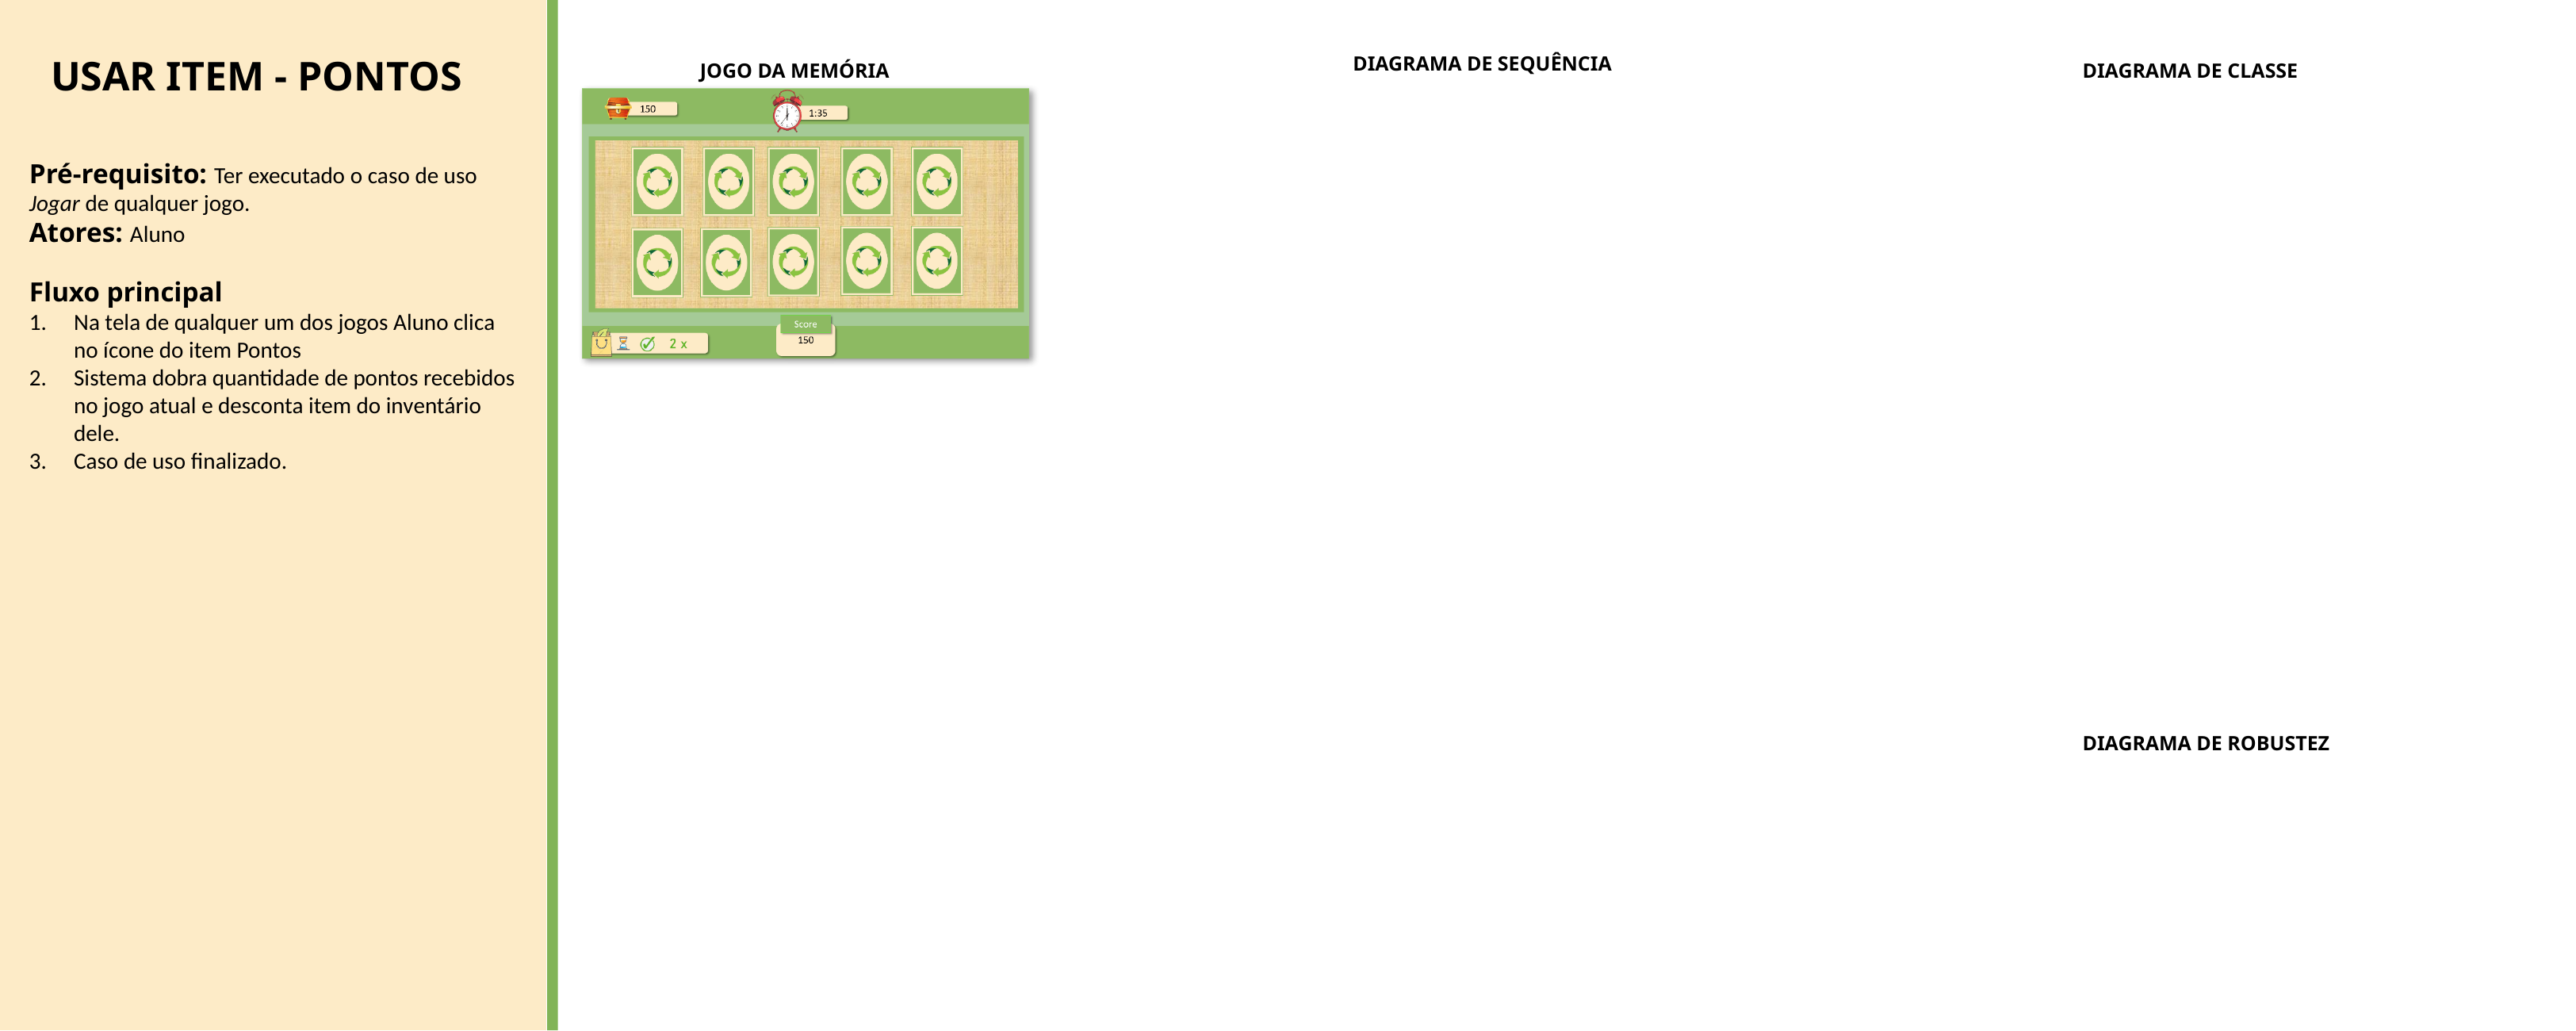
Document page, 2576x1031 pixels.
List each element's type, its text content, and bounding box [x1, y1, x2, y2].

text_box [0, 0, 546, 1031]
text_box DIAGRAMA DE SEQUÊNCIA [1341, 45, 1841, 81]
text_box DIAGRAMA DE ROBUSTEZ [2070, 724, 2570, 761]
text_box USAR ITEM - PONTOS [39, 45, 538, 105]
text_box JOGO DA MEMÓRIA [688, 52, 1188, 89]
text_box DIAGRAMA DE CLASSE [2070, 52, 2570, 88]
text_box [546, 0, 559, 1031]
picture [582, 88, 1029, 362]
text_box Pré-requisito: Ter executado o caso de uso Jogar de qualquer jogo. Atores: Aluno Fluxo principal Na tela de qualquer um dos jogos Aluno clica no ícone do item Pontos Sistema dobra quantidade de pontos recebidos no jogo atual e desconta item do inventário dele. Caso de uso finalizado. [17, 151, 529, 545]
